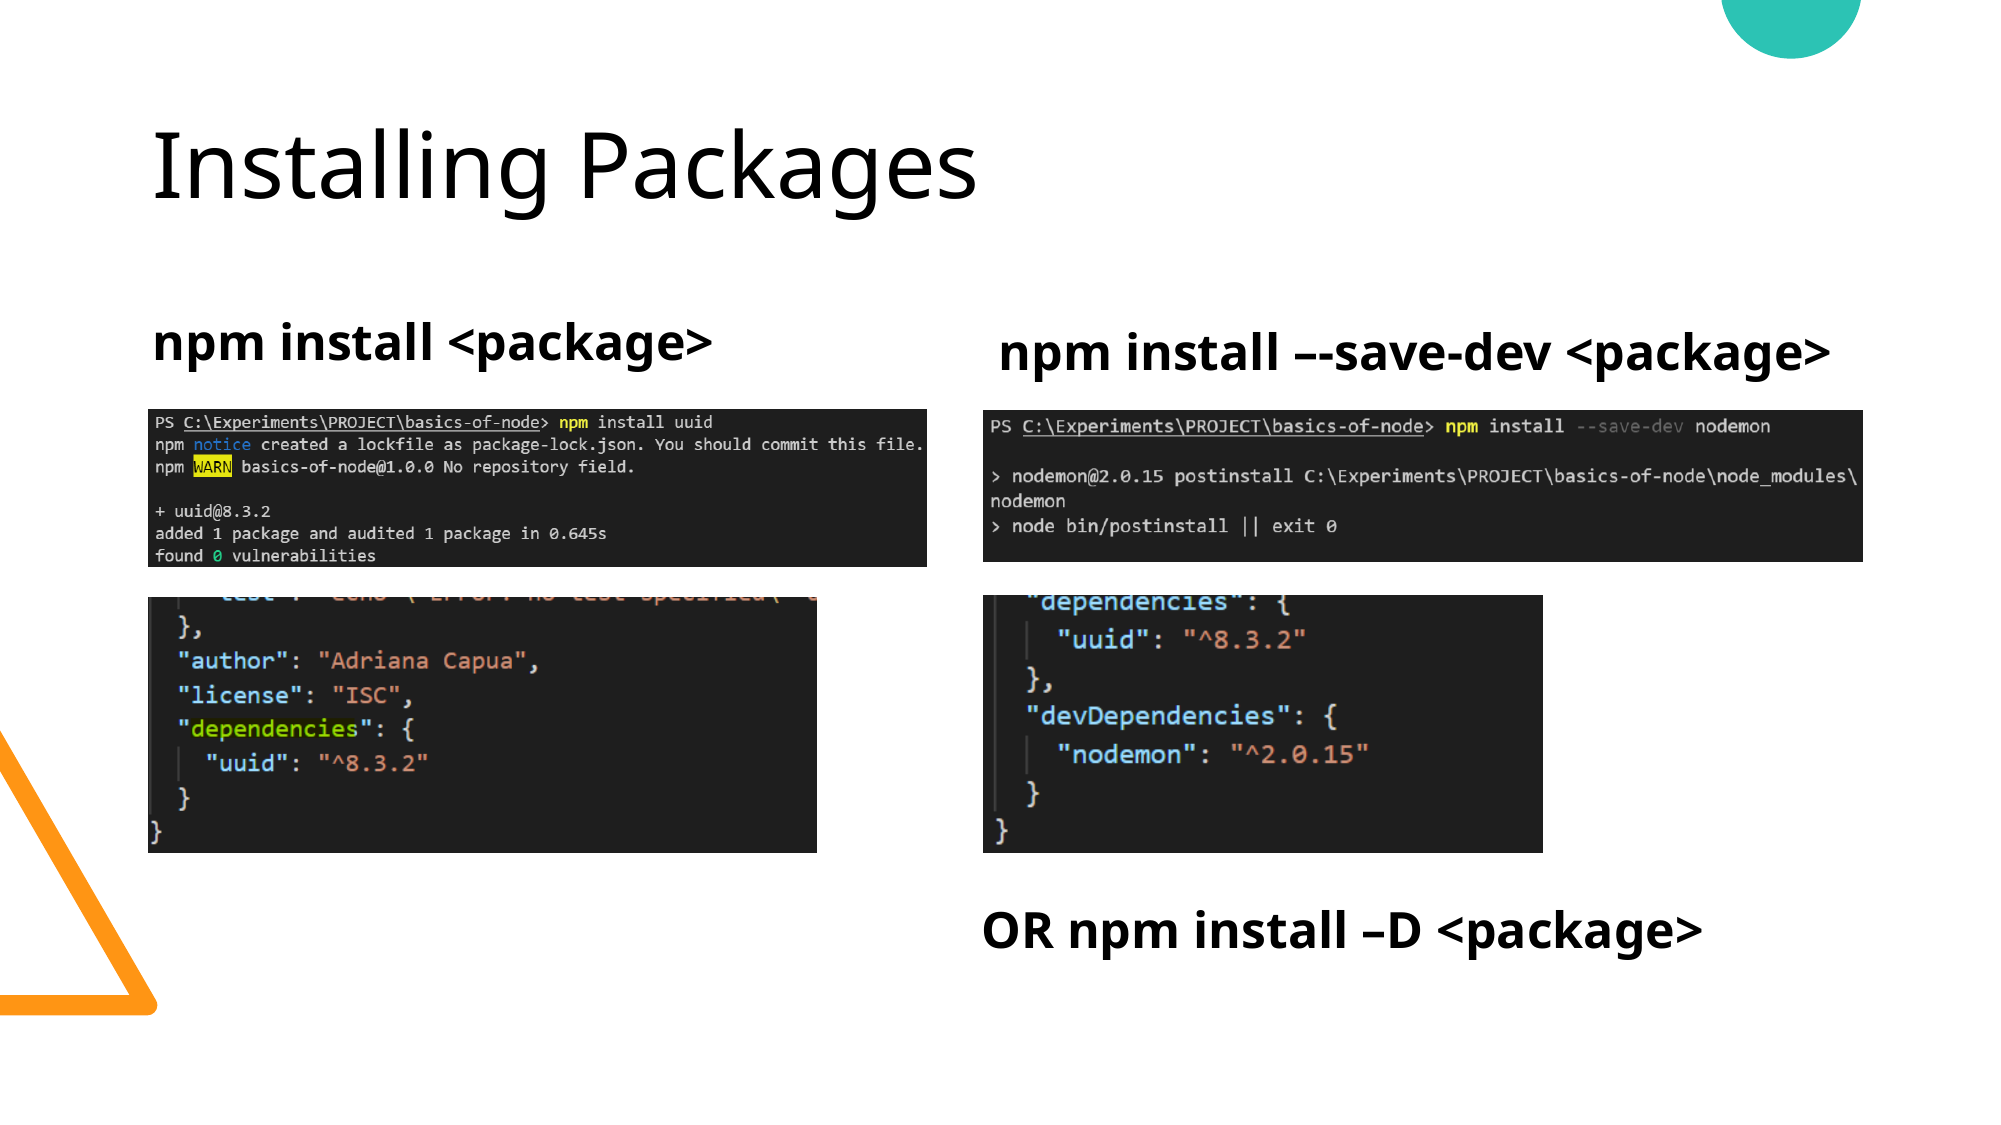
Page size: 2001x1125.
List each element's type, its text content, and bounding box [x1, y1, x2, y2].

text_box npm install <package> [137, 308, 983, 379]
picture [983, 409, 1863, 562]
text_box npm install –-save-dev <package> [983, 308, 1863, 389]
title Installing Packages [137, 59, 1863, 278]
picture [148, 409, 927, 567]
picture [148, 597, 817, 853]
picture [983, 595, 1543, 853]
text_box OR npm install –D <package> [966, 886, 1845, 967]
